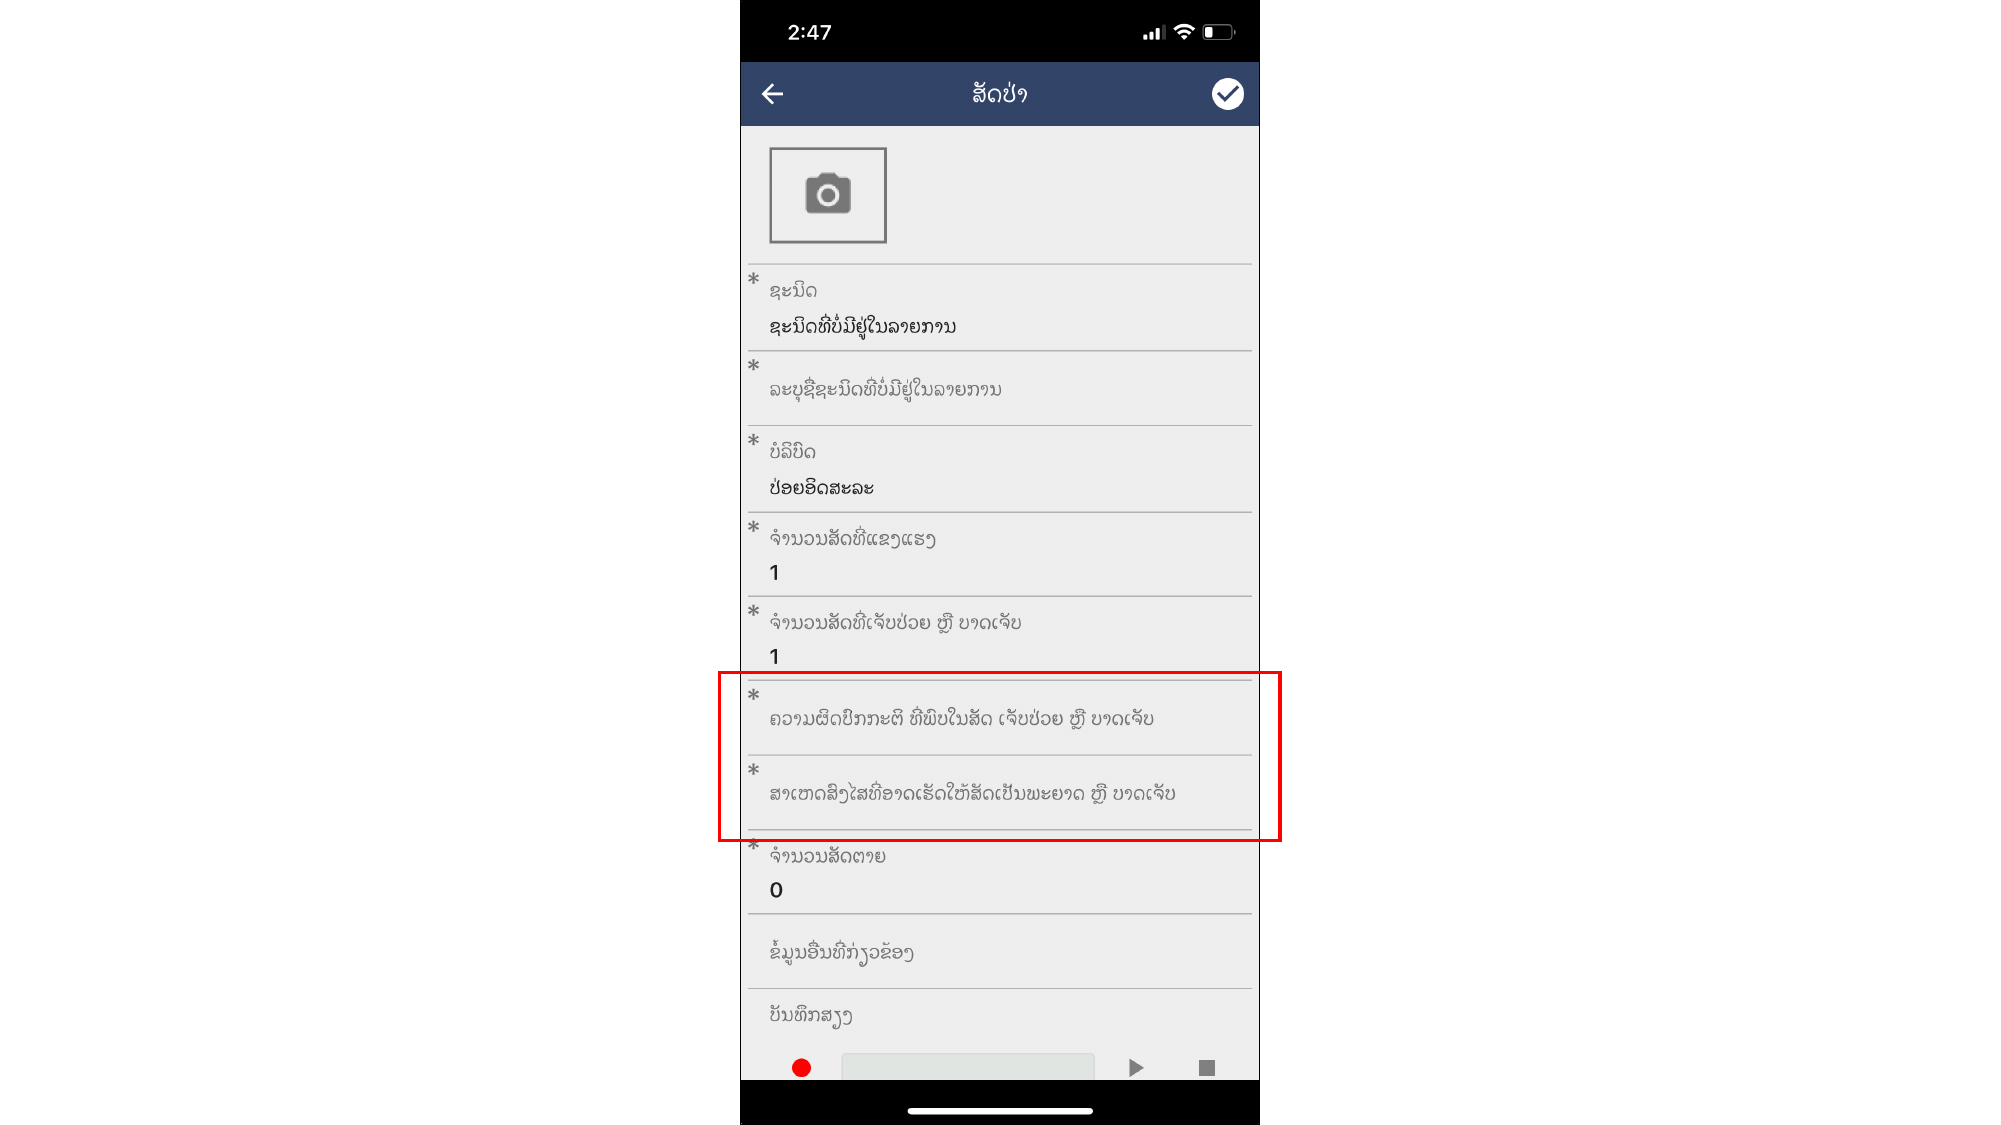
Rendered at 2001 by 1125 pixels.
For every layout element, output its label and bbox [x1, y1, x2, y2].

text_box [1261, 671, 1282, 842]
text_box [718, 671, 739, 842]
picture [739, 0, 1261, 1125]
